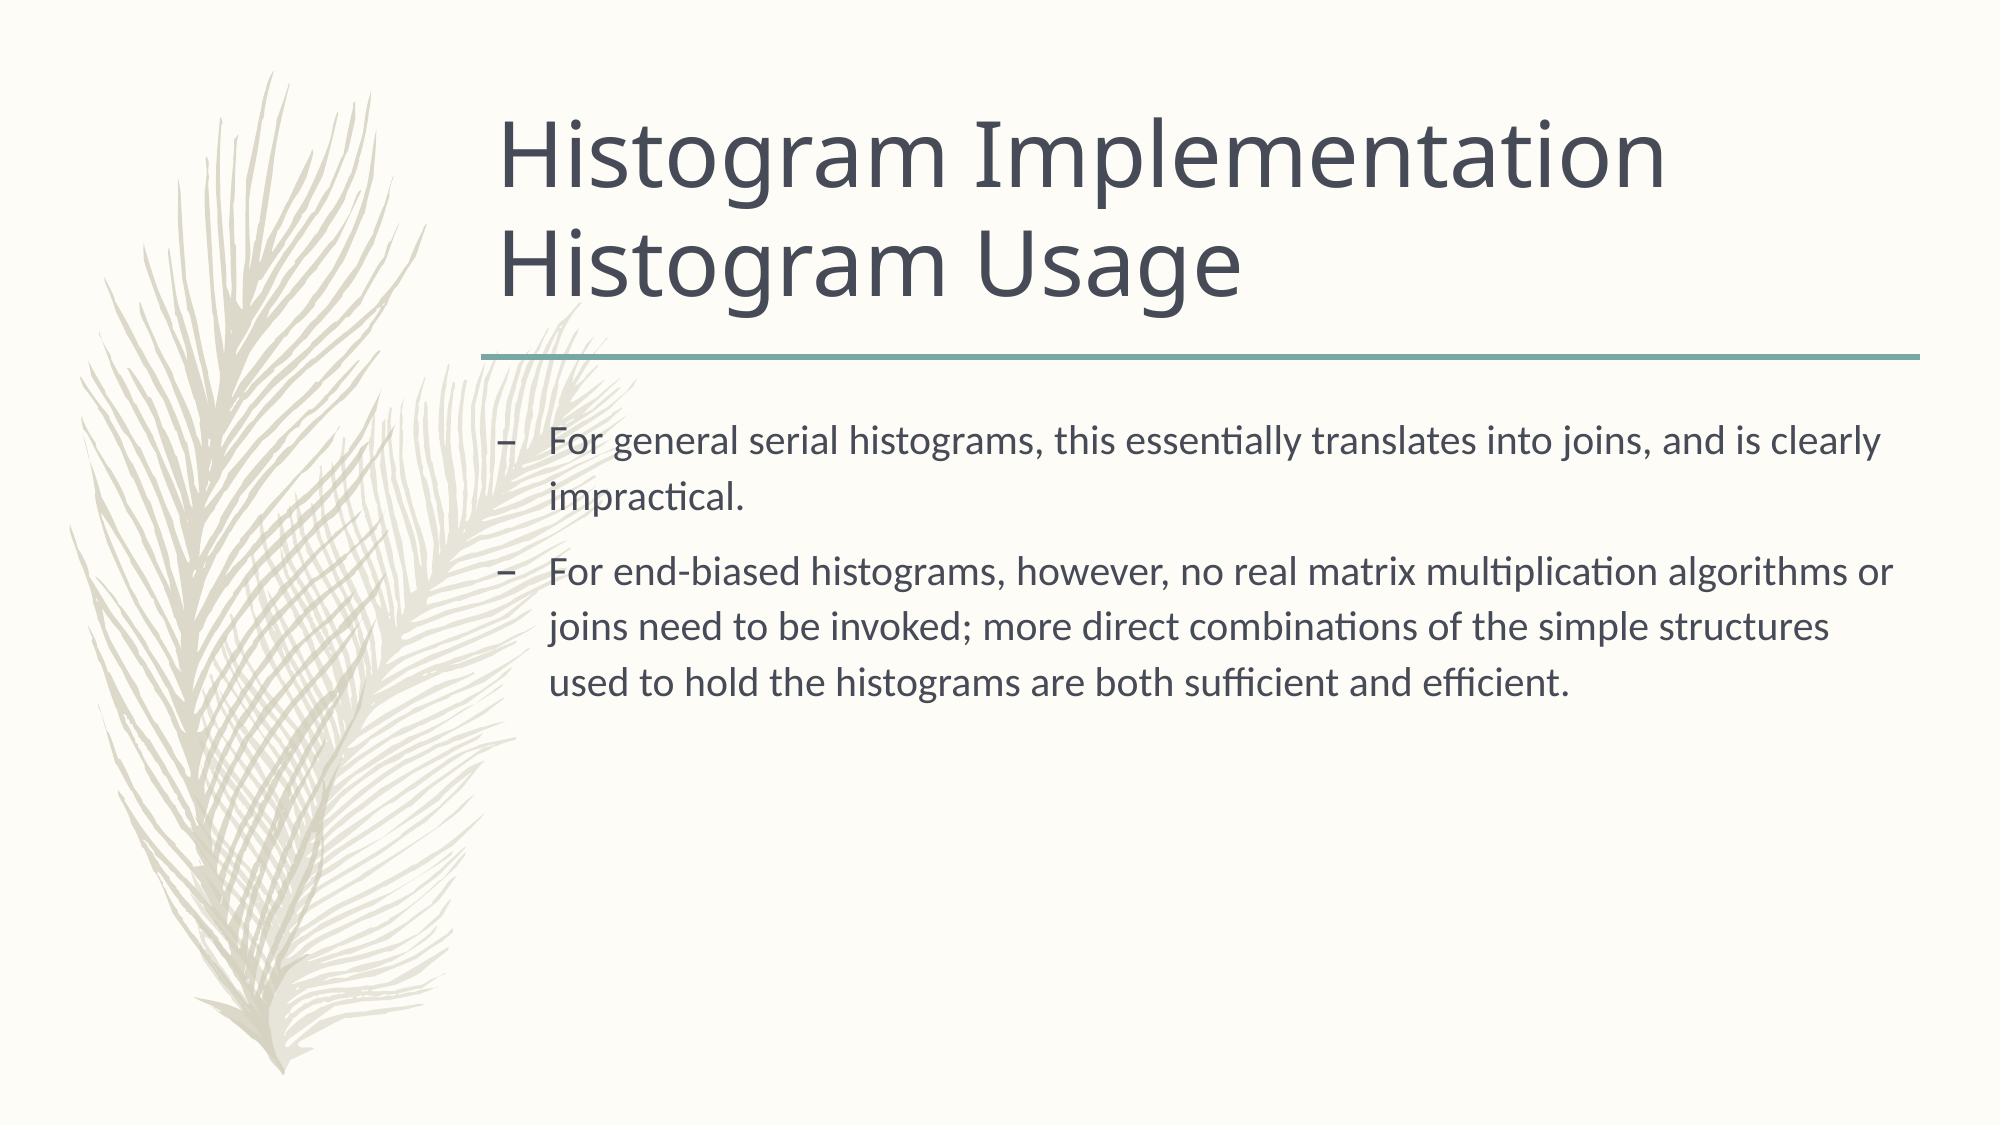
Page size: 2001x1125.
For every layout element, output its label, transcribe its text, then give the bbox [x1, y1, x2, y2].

title Histogram Implementation Histogram Usage [481, 93, 1920, 350]
list For general serial histograms, this essentially translates into joins, and is clearly impractical. For end-biased histograms, however, no real matrix multiplication algorithms or joins need to be invoked; more direct combinations of the simple structures used to hold the histograms are both sufficient and efficient. [481, 399, 1920, 999]
